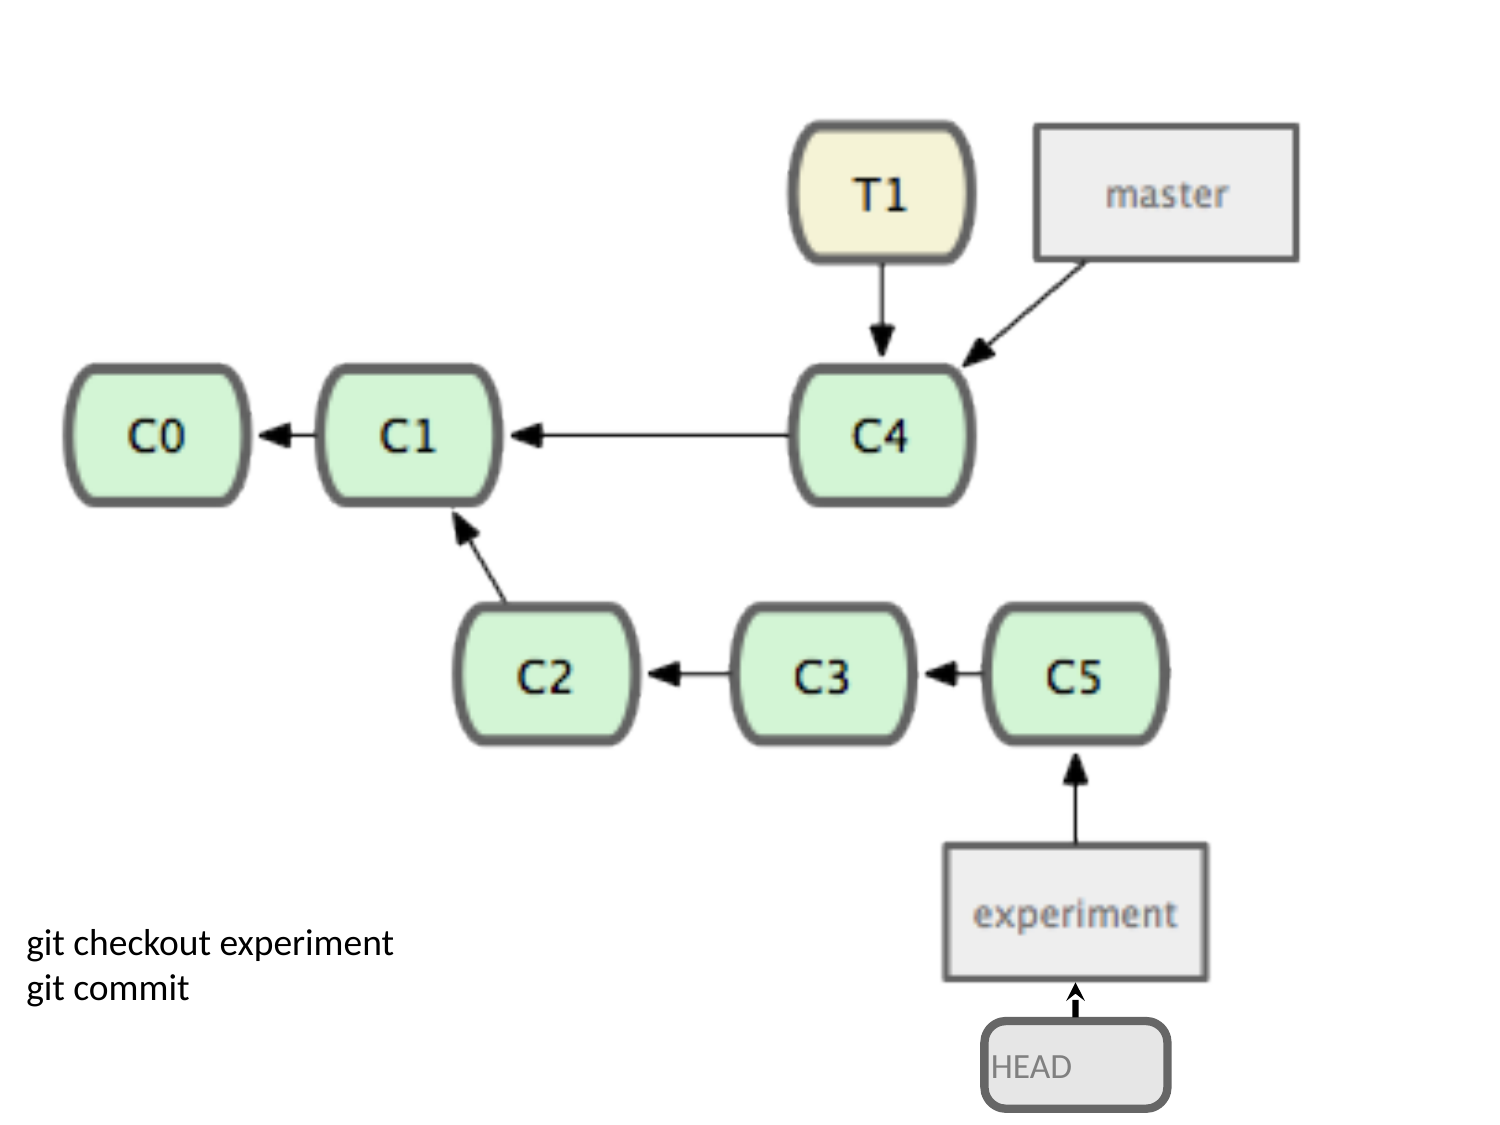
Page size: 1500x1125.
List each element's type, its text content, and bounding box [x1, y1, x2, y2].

text_box git checkout experiment git commit [26, 885, 46, 1041]
picture [51, 105, 1320, 1040]
text_box HEAD [984, 1048, 1168, 1109]
